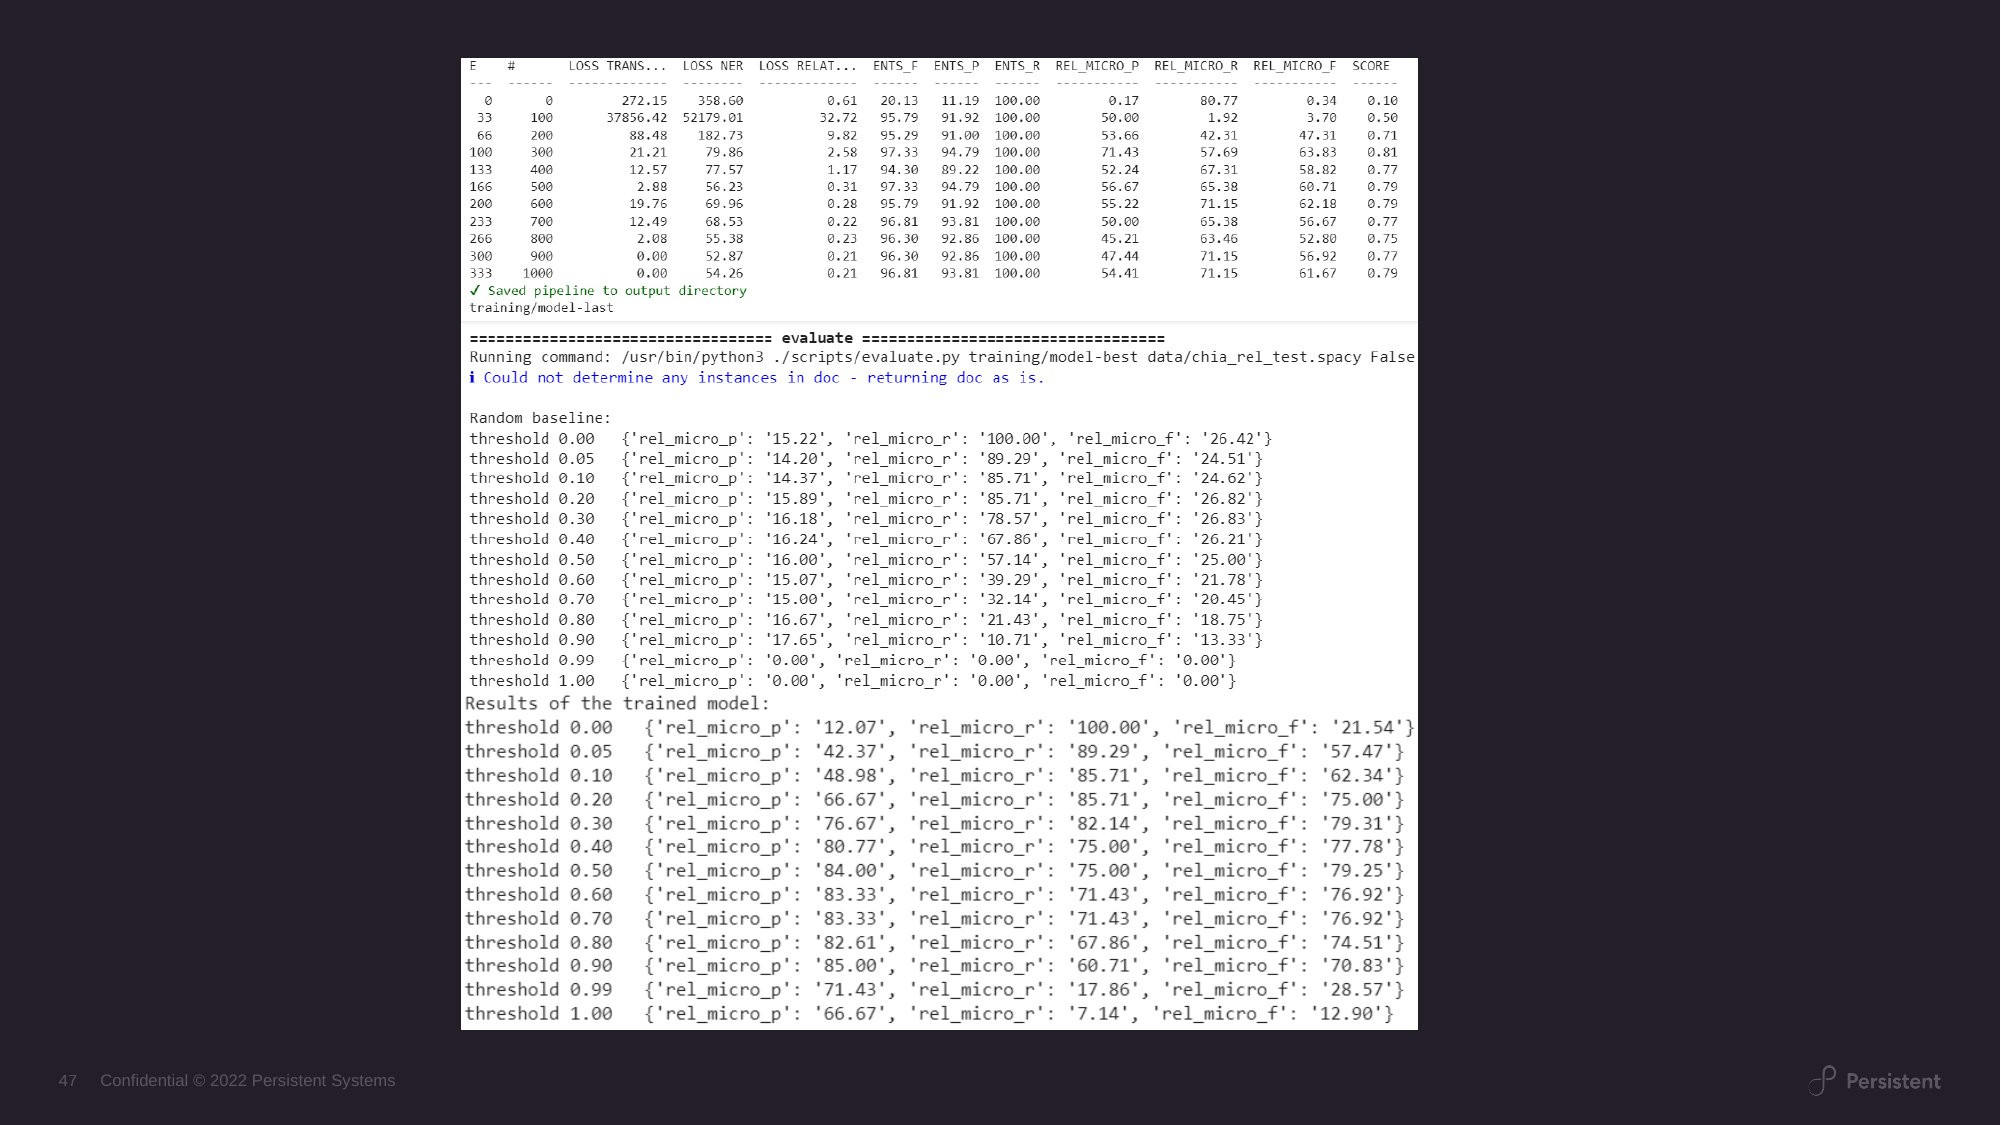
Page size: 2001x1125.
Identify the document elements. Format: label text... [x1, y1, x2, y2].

picture [1808, 1065, 1941, 1096]
slide_number 47 [59, 1034, 80, 1125]
picture [461, 58, 1418, 1030]
